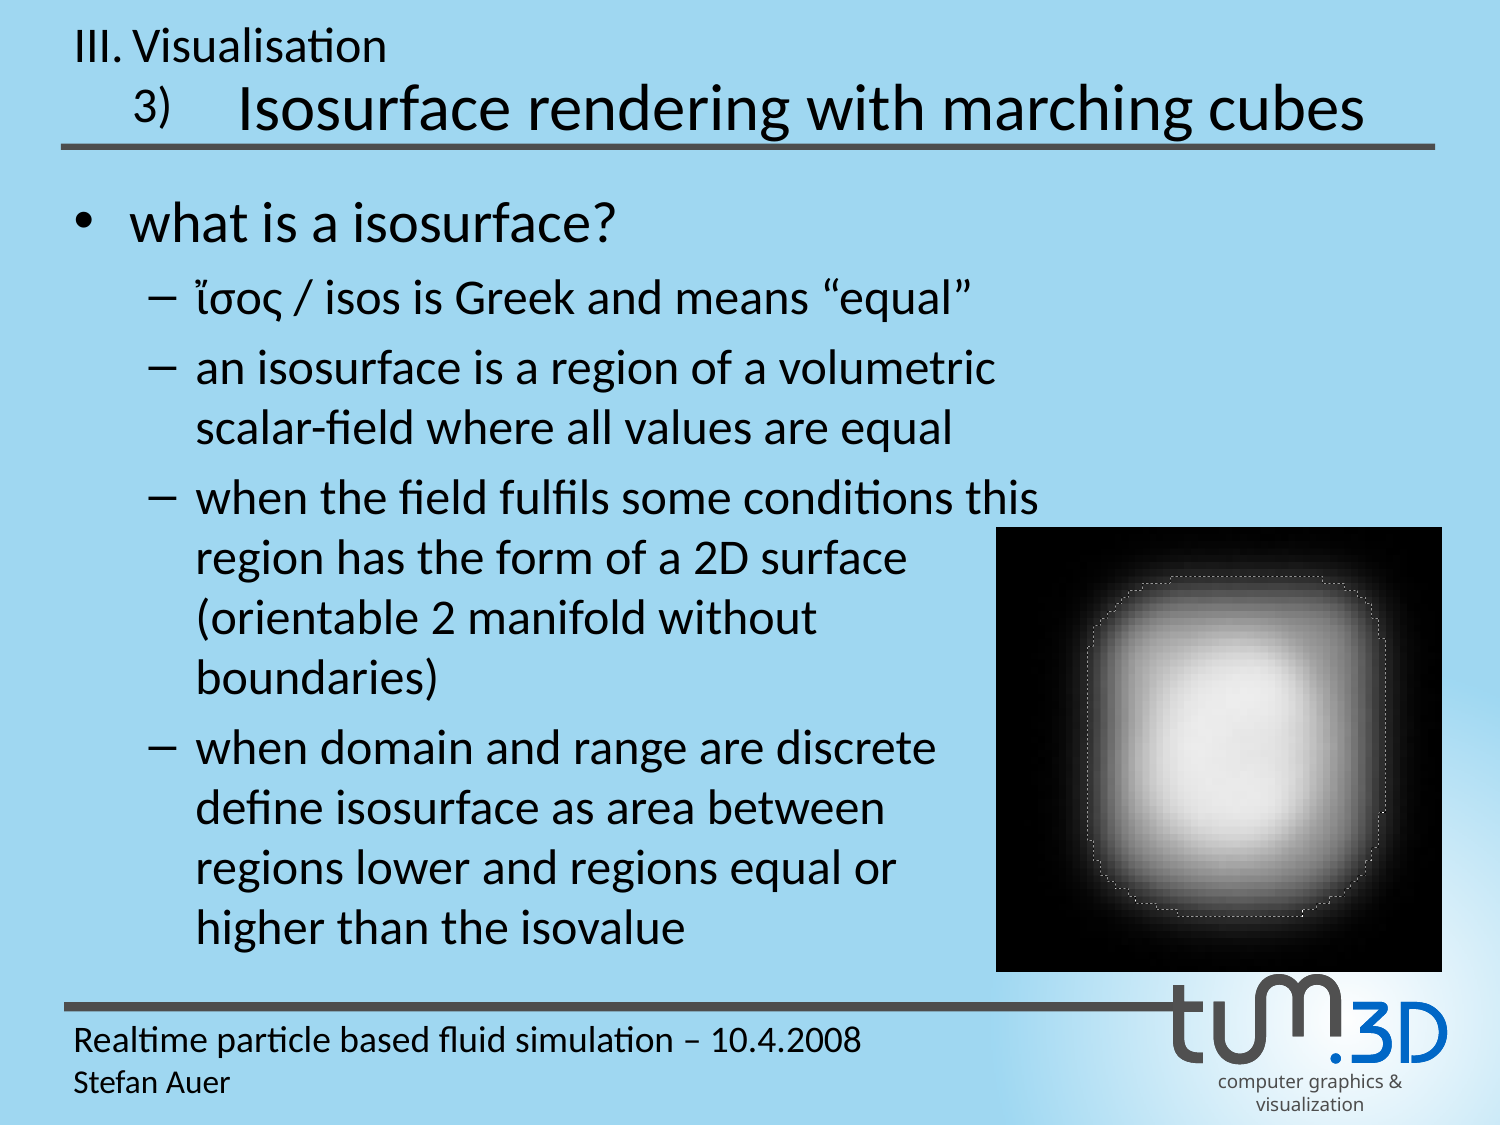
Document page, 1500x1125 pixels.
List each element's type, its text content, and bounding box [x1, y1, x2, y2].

list III. [58, 5, 117, 88]
list Visualisation [117, 5, 1442, 64]
list Isosurface rendering with marching cubes [222, 56, 1442, 163]
list what is a isosurface? ἴσος / isos is Greek and means “equal” an isosurface is a region of a volumetric scalar-field where all values are equal when the field fulfils some conditions this region has the form of a 2D surface (orientable 2 manifold without boundaries) when domain and range are discrete define isosurface as area between regions lower and regions equal or higher than the isovalue [58, 176, 1444, 1006]
picture [0, 0, 1500, 1125]
list 3) [117, 64, 222, 159]
